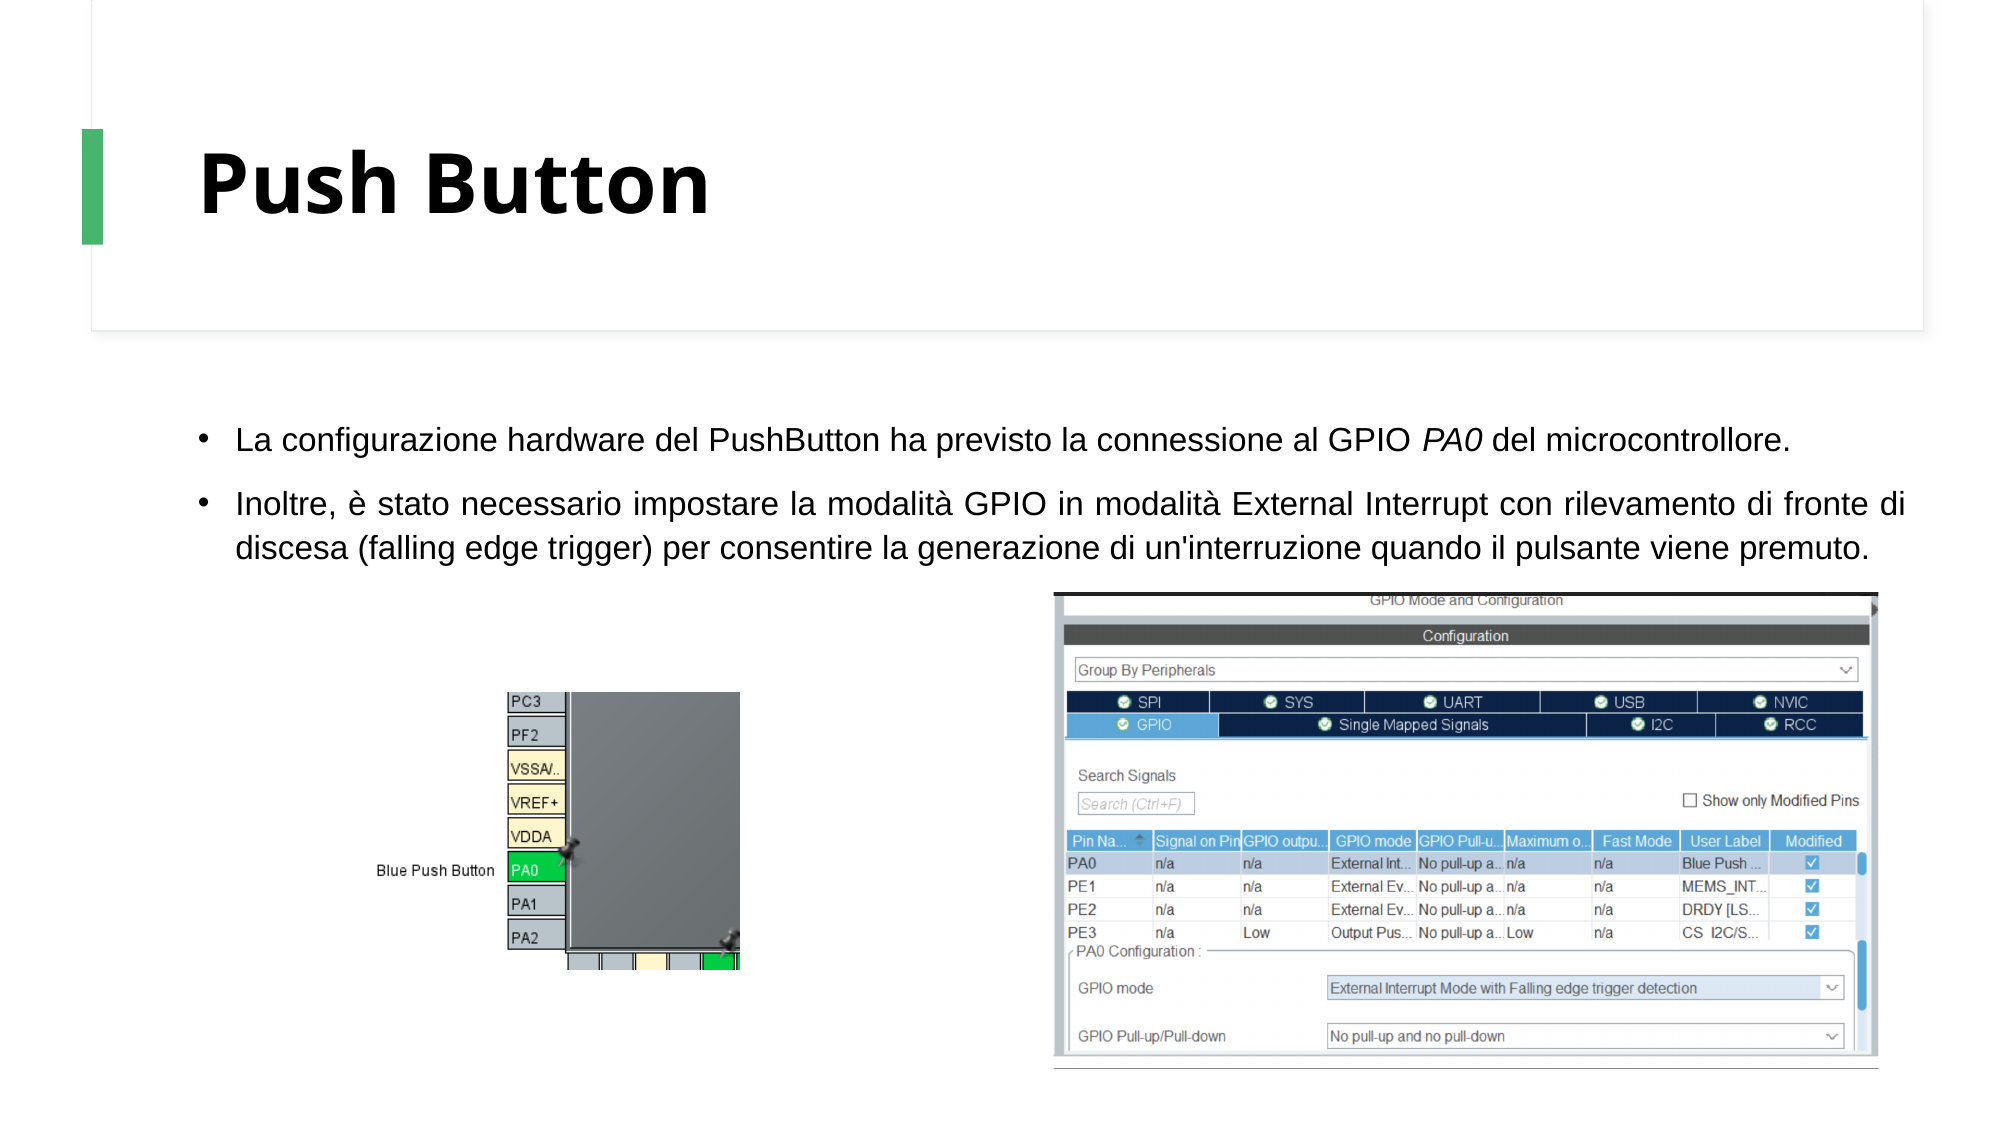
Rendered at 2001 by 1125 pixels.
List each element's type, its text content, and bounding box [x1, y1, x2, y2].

title Push Button [183, 90, 1851, 284]
picture [314, 692, 740, 970]
list La configurazione hardware del PushButton ha previsto la connessione al GPIO PA0 del microcontrollore. Inoltre, è stato necessario impostare la modalità GPIO in modalità External Interrupt con rilevamento di fronte di discesa (falling edge trigger) per consentire la generazione di un'interruzione quando il pulsante viene premuto. [183, 406, 1925, 1013]
picture [1053, 592, 1879, 1069]
